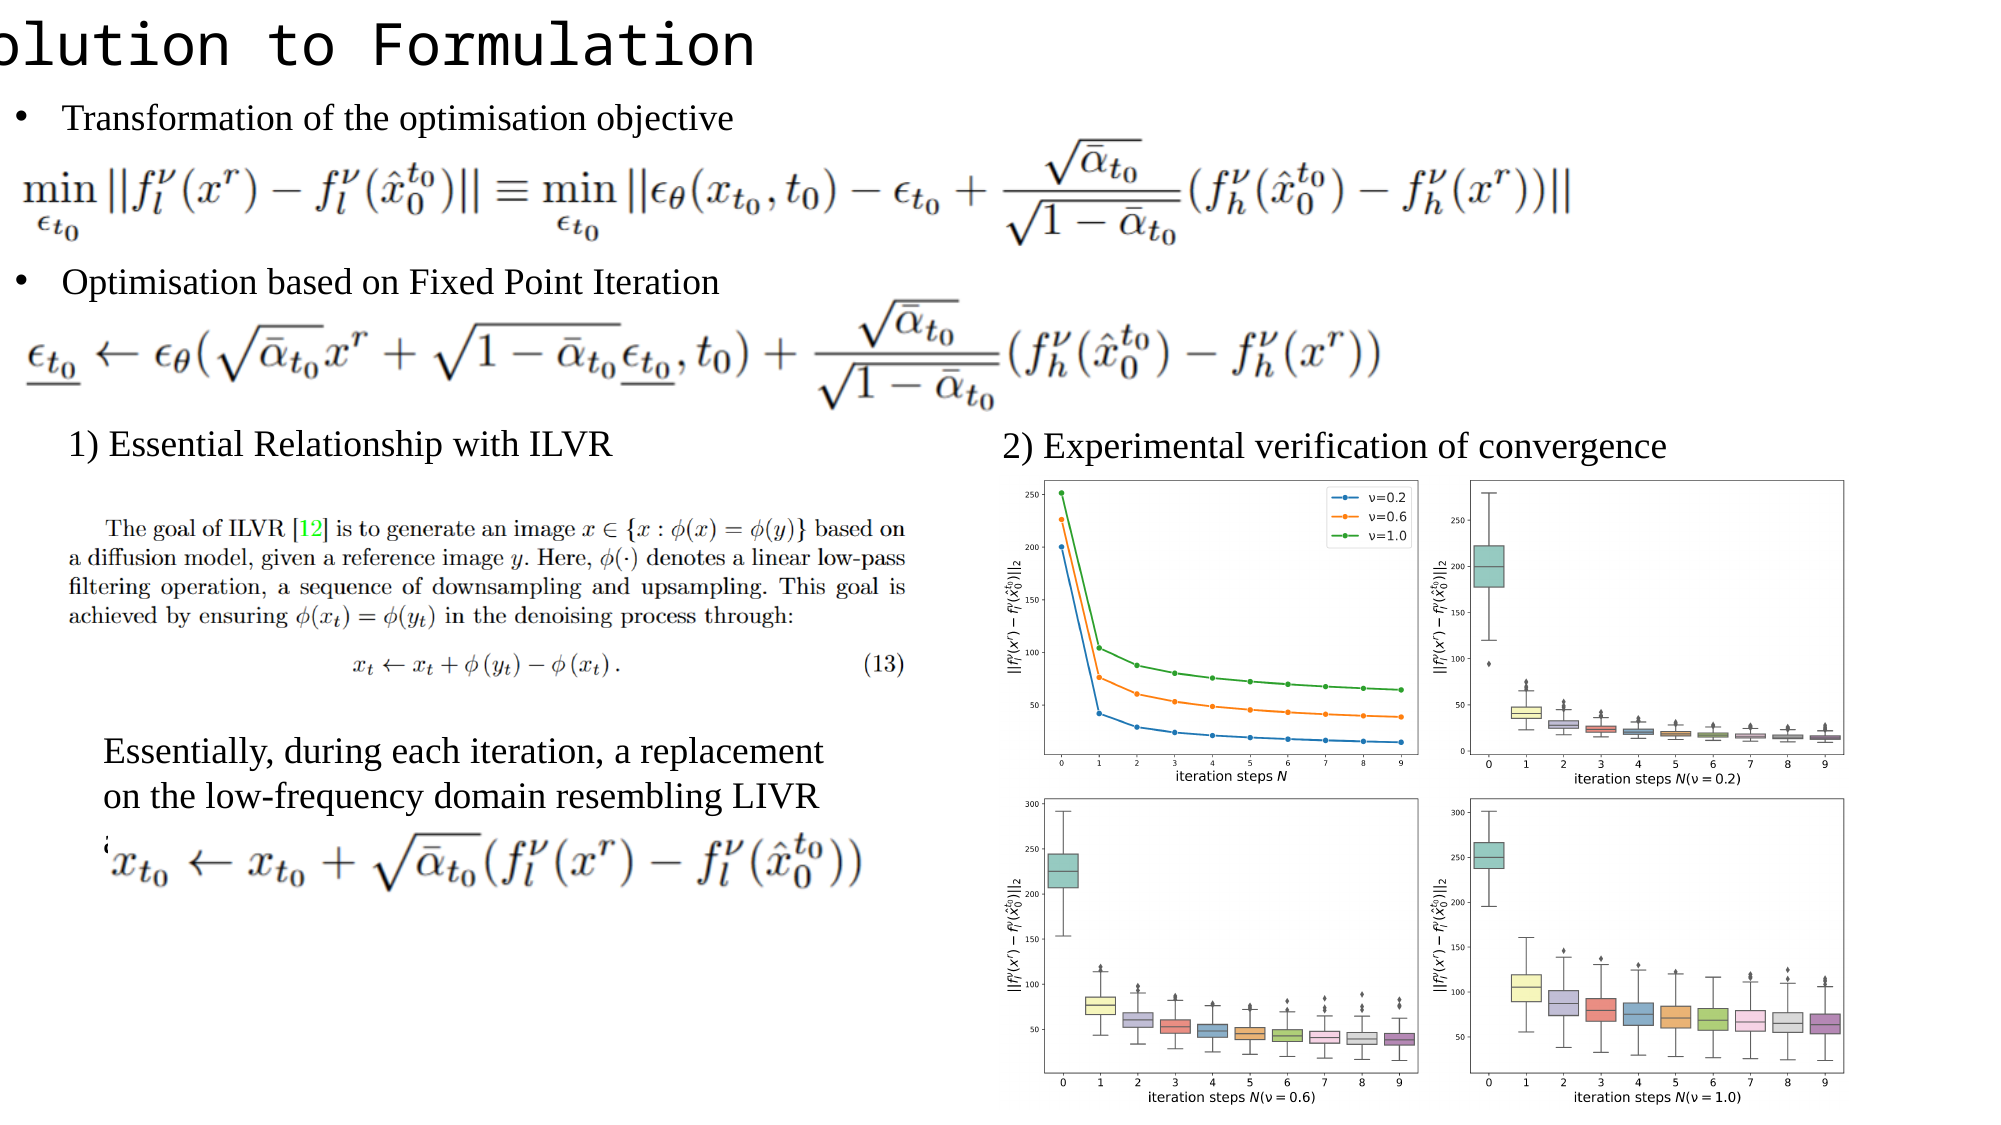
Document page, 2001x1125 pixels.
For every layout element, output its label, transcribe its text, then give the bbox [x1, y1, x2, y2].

text_box 2) Experimental verification of convergence [987, 413, 1694, 474]
text_box Essentially, during each iteration, a replacement on the low-frequency domain resembling LIVR as: [88, 718, 885, 869]
picture [999, 475, 1849, 1110]
picture [17, 128, 1572, 250]
text_box 1) Essential Relationship with ILVR [53, 412, 760, 472]
picture [0, 292, 1383, 412]
picture [108, 824, 865, 896]
picture [66, 516, 908, 681]
text_box Transformation of the optimisation objective [0, 85, 1010, 146]
text_box Solution to Formulation [0, 0, 772, 85]
text_box Optimisation based on Fixed Point Iteration [0, 249, 1010, 292]
